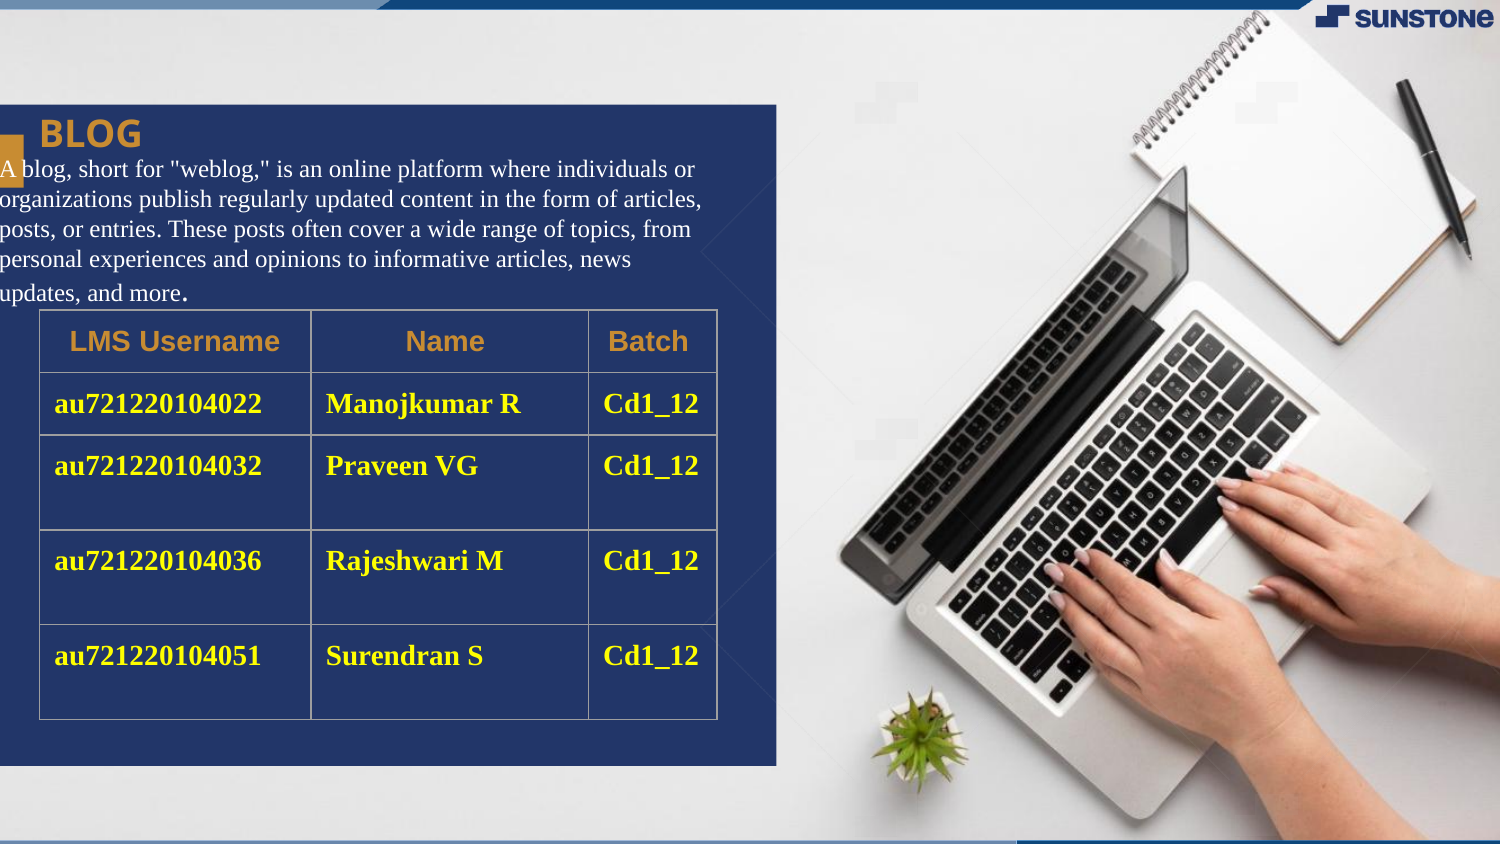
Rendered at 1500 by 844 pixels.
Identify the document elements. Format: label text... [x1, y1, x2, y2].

table_cell Rajeshwari M [312, 531, 588, 624]
table_cell Manojkumar R [312, 373, 588, 434]
picture [0, 0, 1500, 844]
table_header Batch [589, 311, 694, 372]
title BLOG [23, 103, 585, 144]
table_header Name [312, 311, 588, 372]
table_cell Cd1_12 [589, 531, 694, 624]
table_cell Cd1_12 [589, 625, 694, 719]
table_cell au721220104051 [40, 625, 310, 719]
table_cell Cd1_12 [589, 373, 694, 434]
list A blog, short for "weblog," is an online platform where individuals or organizations publish regularly updated content in the form of articles, posts, or entries. These posts often cover a wide range of topics, from personal experiences and opinions to informative articles, news updates, and more. [0, 144, 694, 643]
table_cell au721220104022 [40, 373, 310, 434]
table_cell Praveen VG [312, 436, 588, 529]
table_cell Cd1_12 [589, 436, 694, 529]
table_cell au721220104036 [40, 531, 310, 624]
table_cell au721220104032 [40, 436, 310, 529]
table_cell Surendran S [312, 625, 588, 719]
table_header LMS Username [40, 311, 310, 372]
